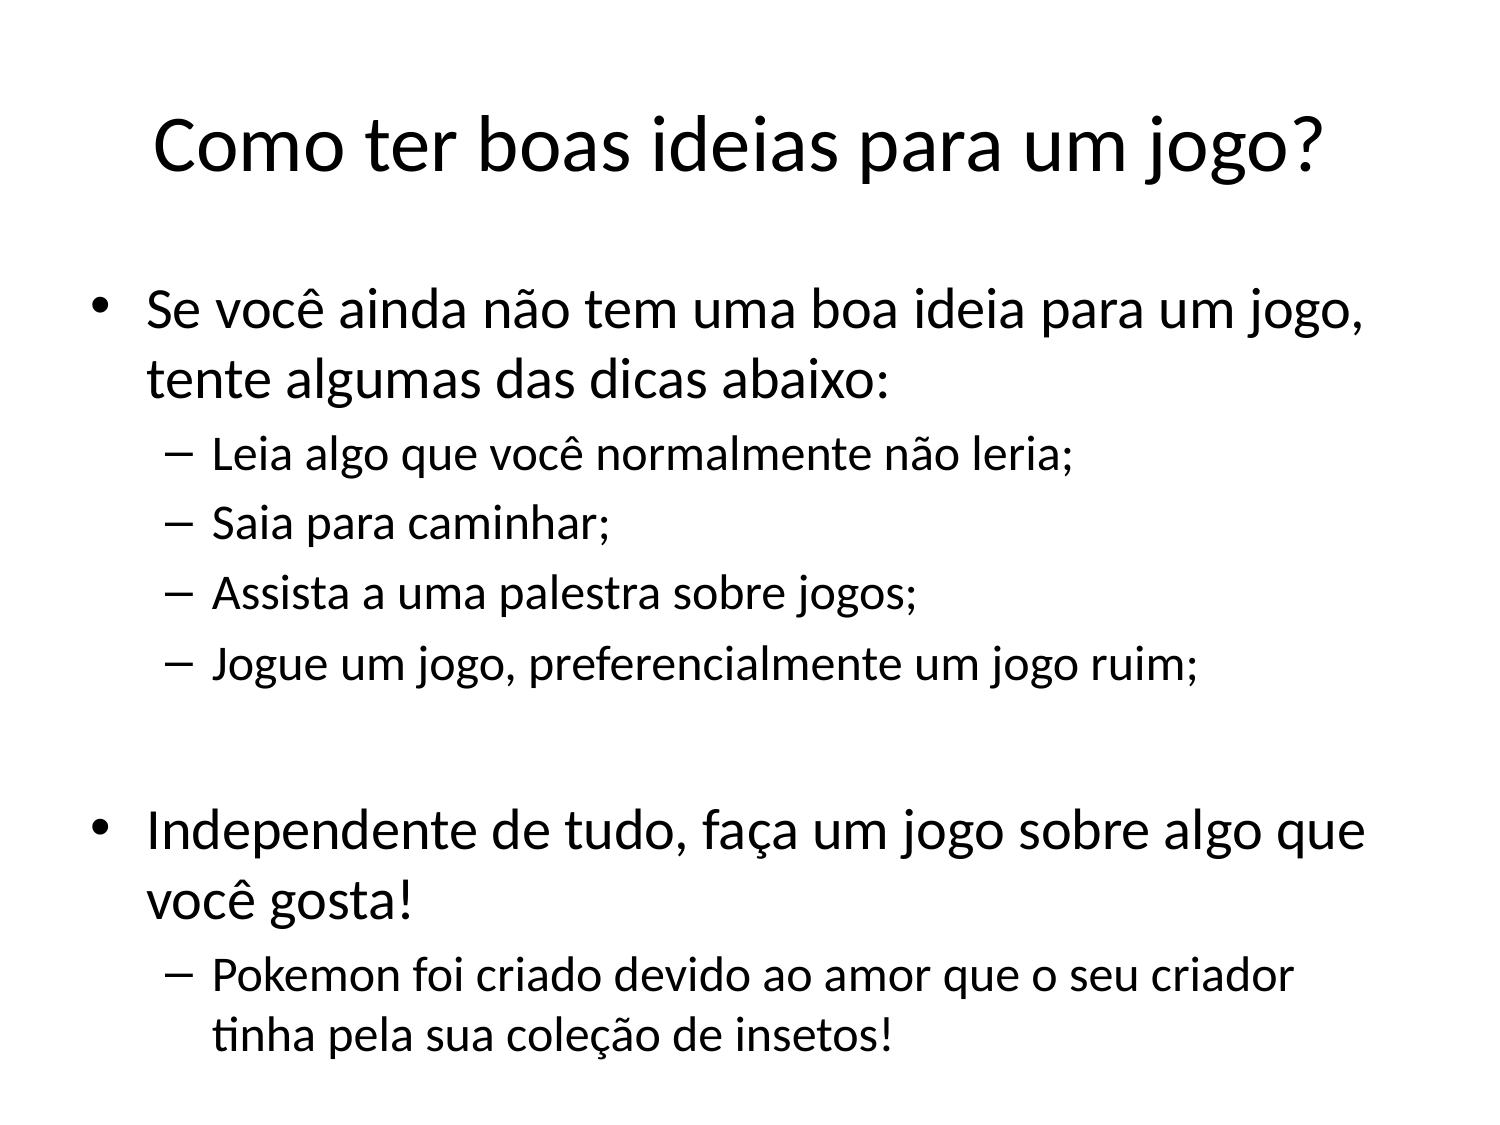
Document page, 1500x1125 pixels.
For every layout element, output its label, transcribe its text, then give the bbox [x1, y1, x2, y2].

title Como ter boas ideias para um jogo? [75, 45, 1425, 233]
list Se você ainda não tem uma boa ideia para um jogo, tente algumas das dicas abaixo: Leia algo que você normalmente não leria; Saia para caminhar; Assista a uma palestra sobre jogos; Jogue um jogo, preferencialmente um jogo ruim; Independente de tudo, faça um jogo sobre algo que você gosta! Pokemon foi criado devido ao amor que o seu criador tinha pela sua coleção de insetos! [75, 262, 1425, 1005]
